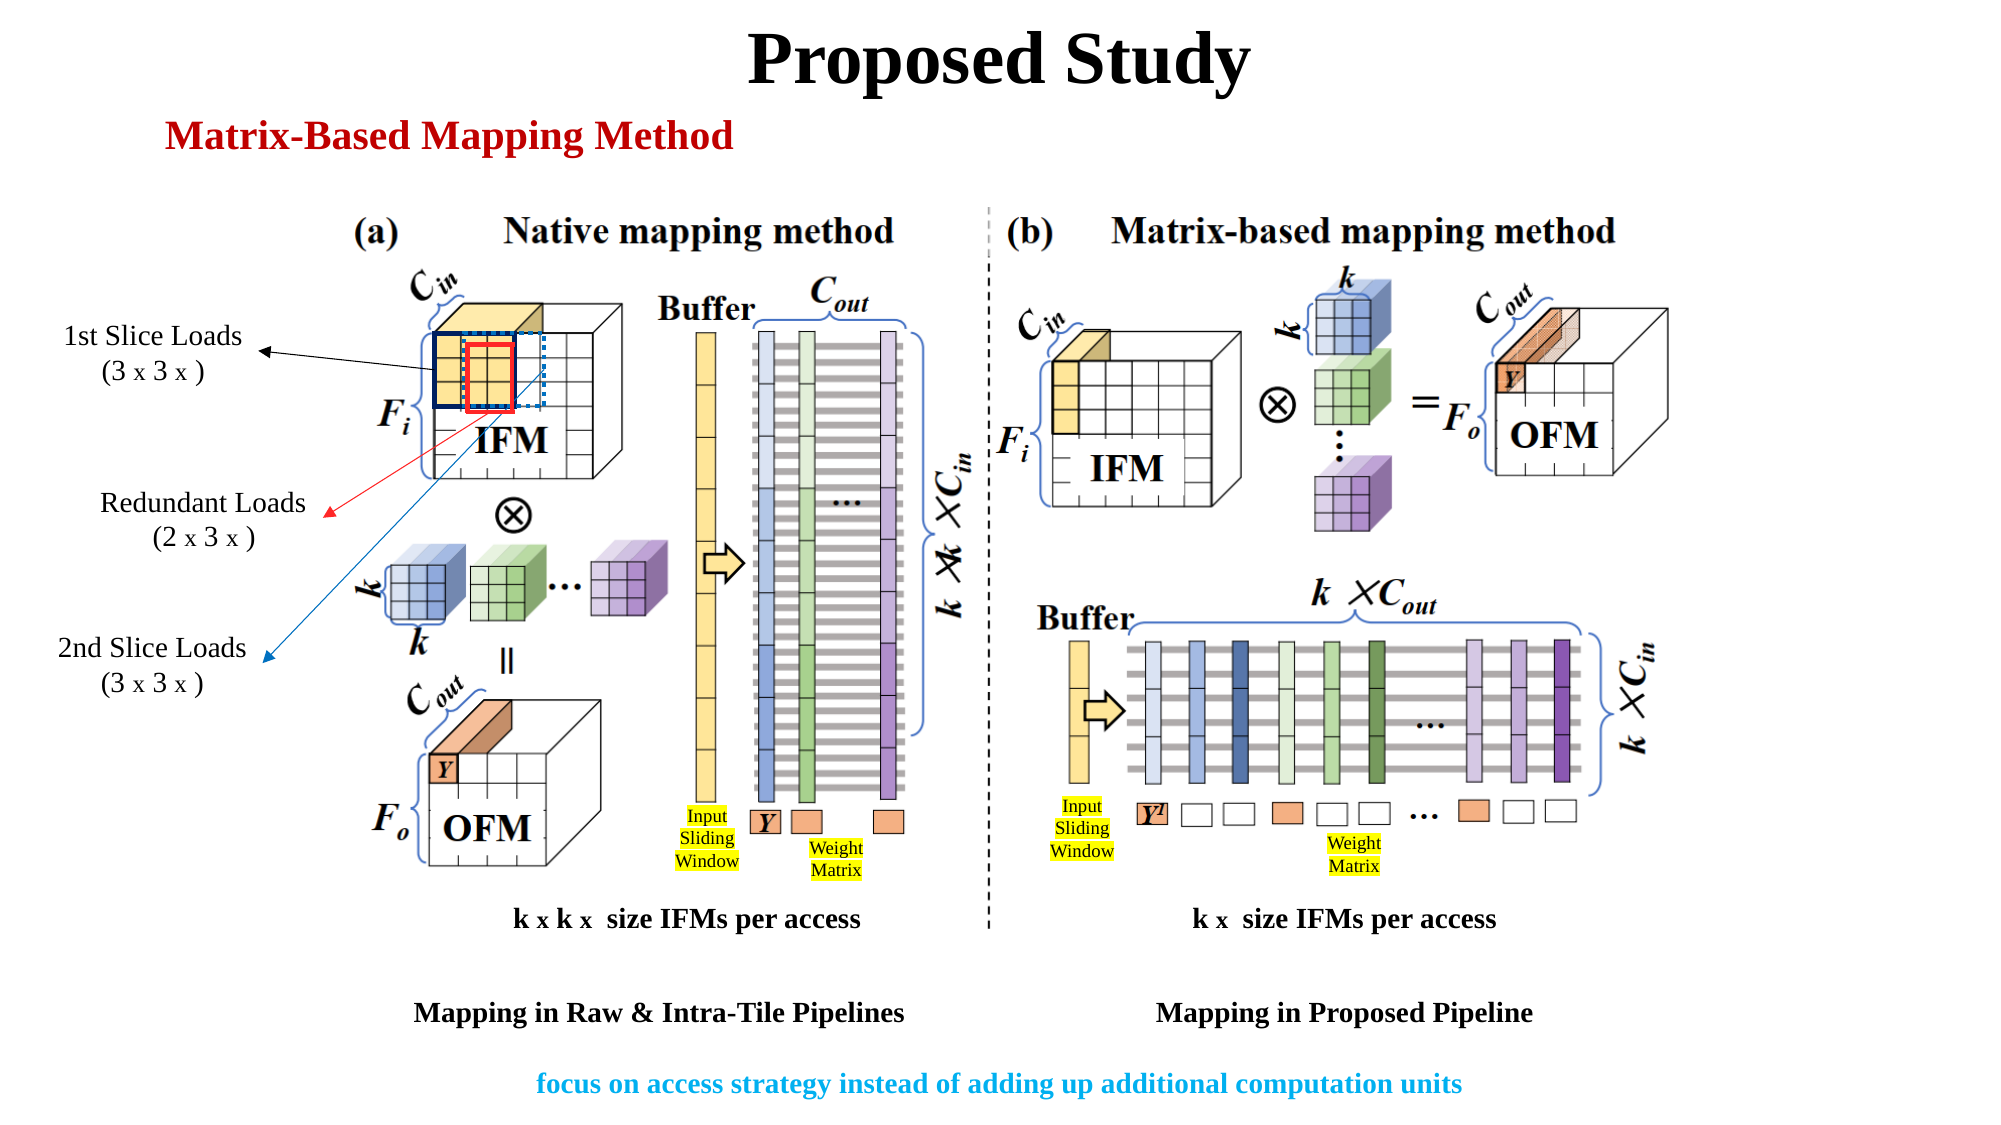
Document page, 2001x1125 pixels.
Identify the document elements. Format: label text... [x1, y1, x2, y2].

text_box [237, 369, 519, 664]
text_box Proposed Study [0, 0, 2000, 100]
text_box Matrix-Based Mapping Method [0, 100, 2000, 165]
picture [336, 203, 1689, 940]
picture [468, 345, 511, 369]
text_box focus on access strategy instead of adding up additional computation units [323, 1057, 1676, 1107]
text_box Mapping in Proposed Pipeline [1140, 986, 1549, 1036]
text_box Mapping in Raw & Intra-Tile Pipelines [384, 986, 935, 1036]
